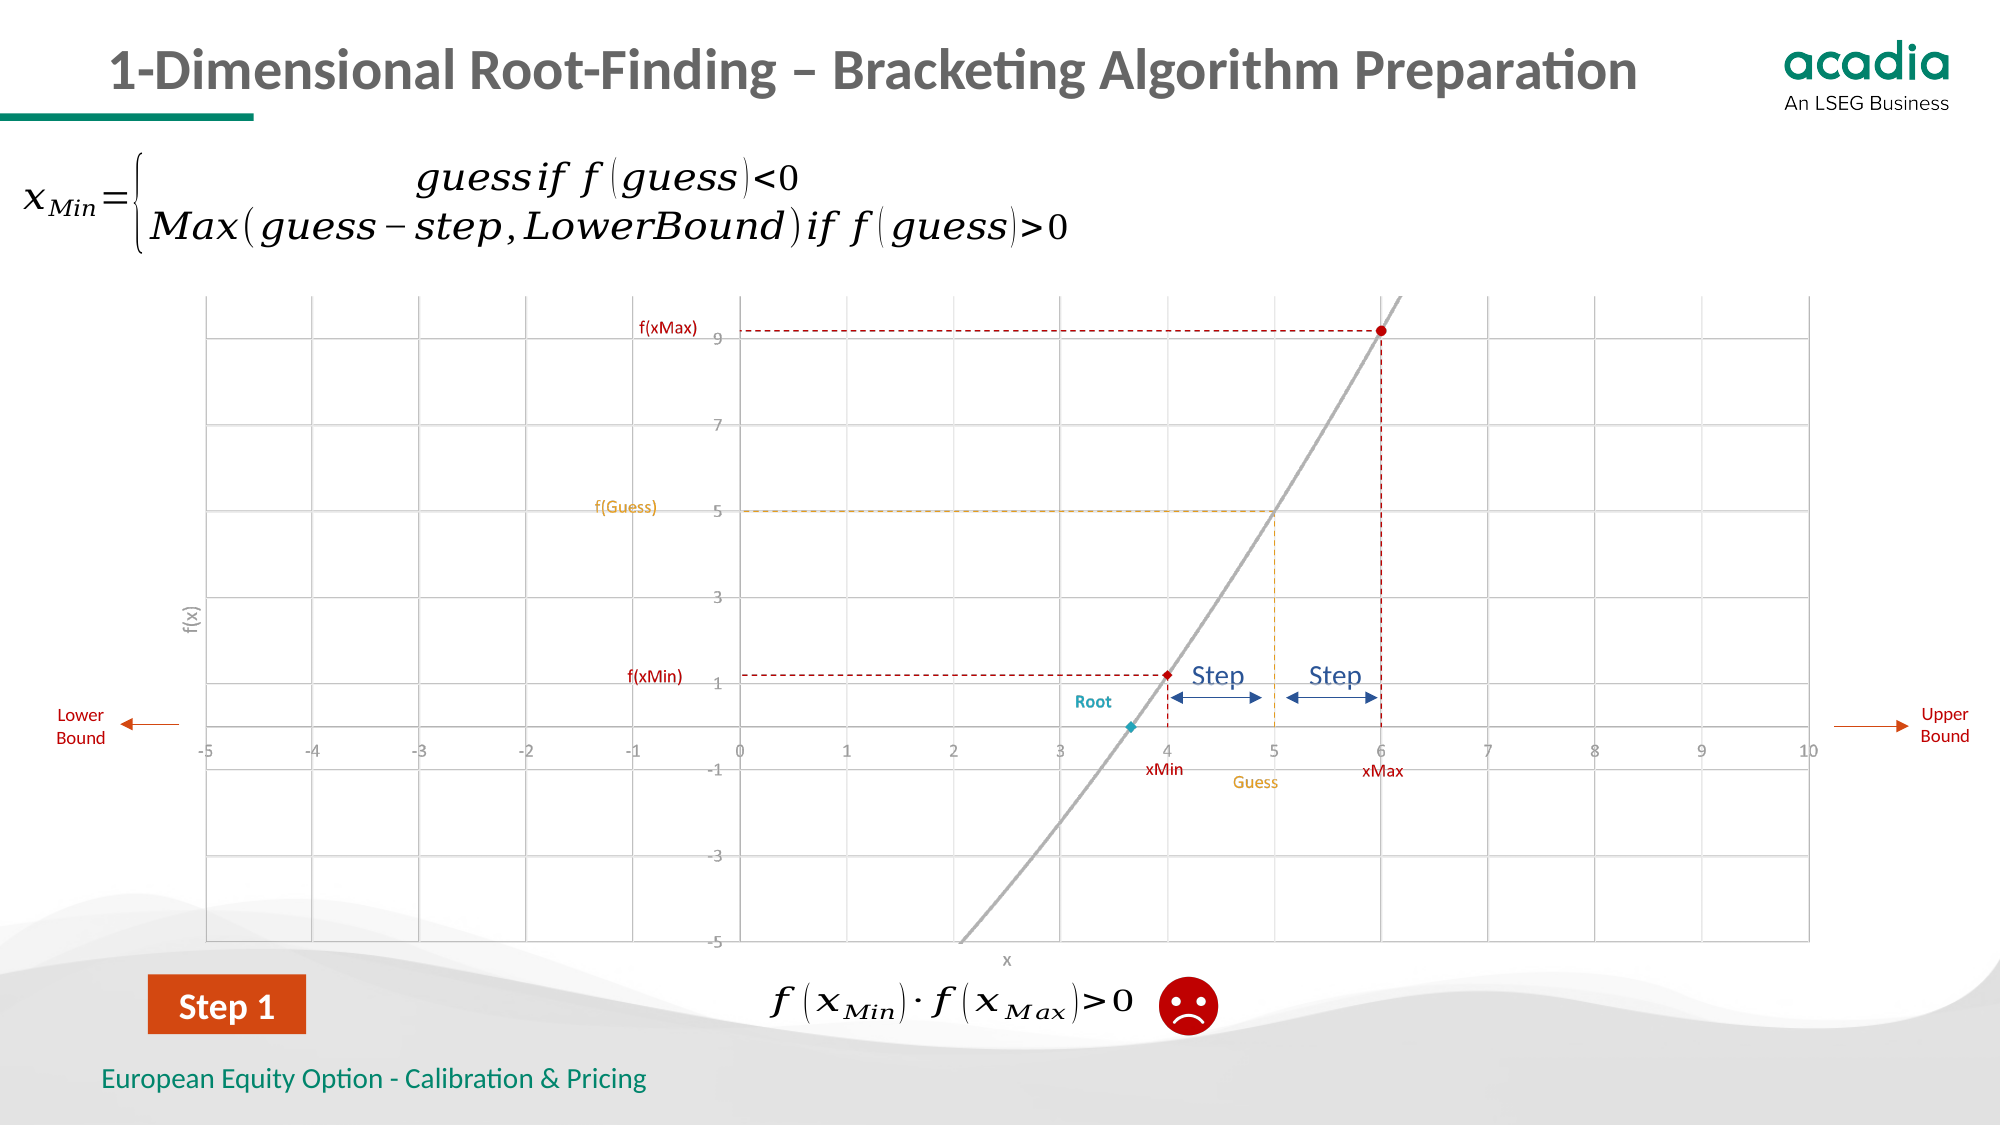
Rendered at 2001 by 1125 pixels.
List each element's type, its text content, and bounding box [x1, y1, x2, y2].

list European Equity Option - Calibration & Pricing [86, 1055, 693, 1108]
text_box Upper Bound [1887, 693, 2000, 754]
picture [150, 273, 1841, 1043]
text_box Step 1 [147, 974, 307, 1035]
text_box Lower Bound [22, 695, 139, 756]
title 1-Dimensional Root-Finding – Bracketing Algorithm Preparation [92, 6, 1796, 110]
picture [1775, 32, 1958, 118]
